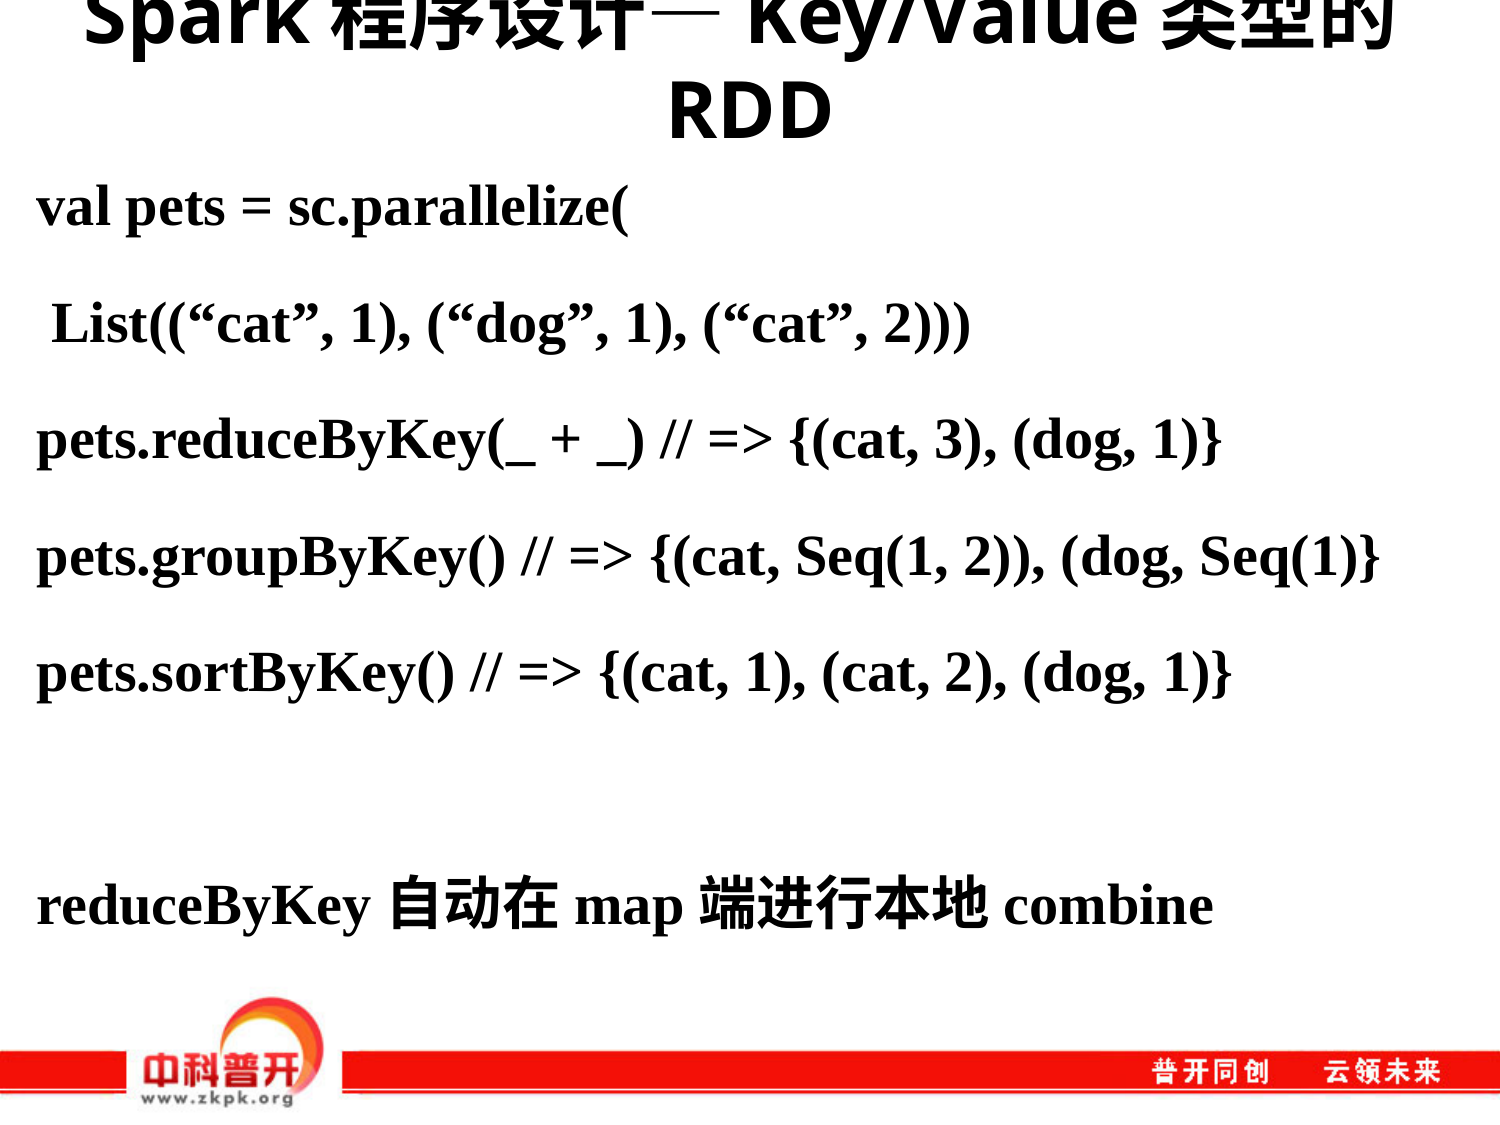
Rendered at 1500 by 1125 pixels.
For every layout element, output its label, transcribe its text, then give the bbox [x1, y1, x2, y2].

picture [0, 119, 1500, 1125]
list val pets = sc.parallelize( List((“cat”, 1), (“dog”, 1), (“cat”, 2))) pets.reduceByKey(_ + _) // => {(cat, 3), (dog, 1)} pets.groupByKey() // => {(cat, Seq(1, 2)), (dog, Seq(1)} pets.sortByKey() // => {(cat, 1), (cat, 2), (dog, 1)} reduceByKey自动在map端进行本地combine [21, 125, 1463, 1075]
title Spark程序设计—Key/Value类型的RDD [0, 0, 1500, 119]
